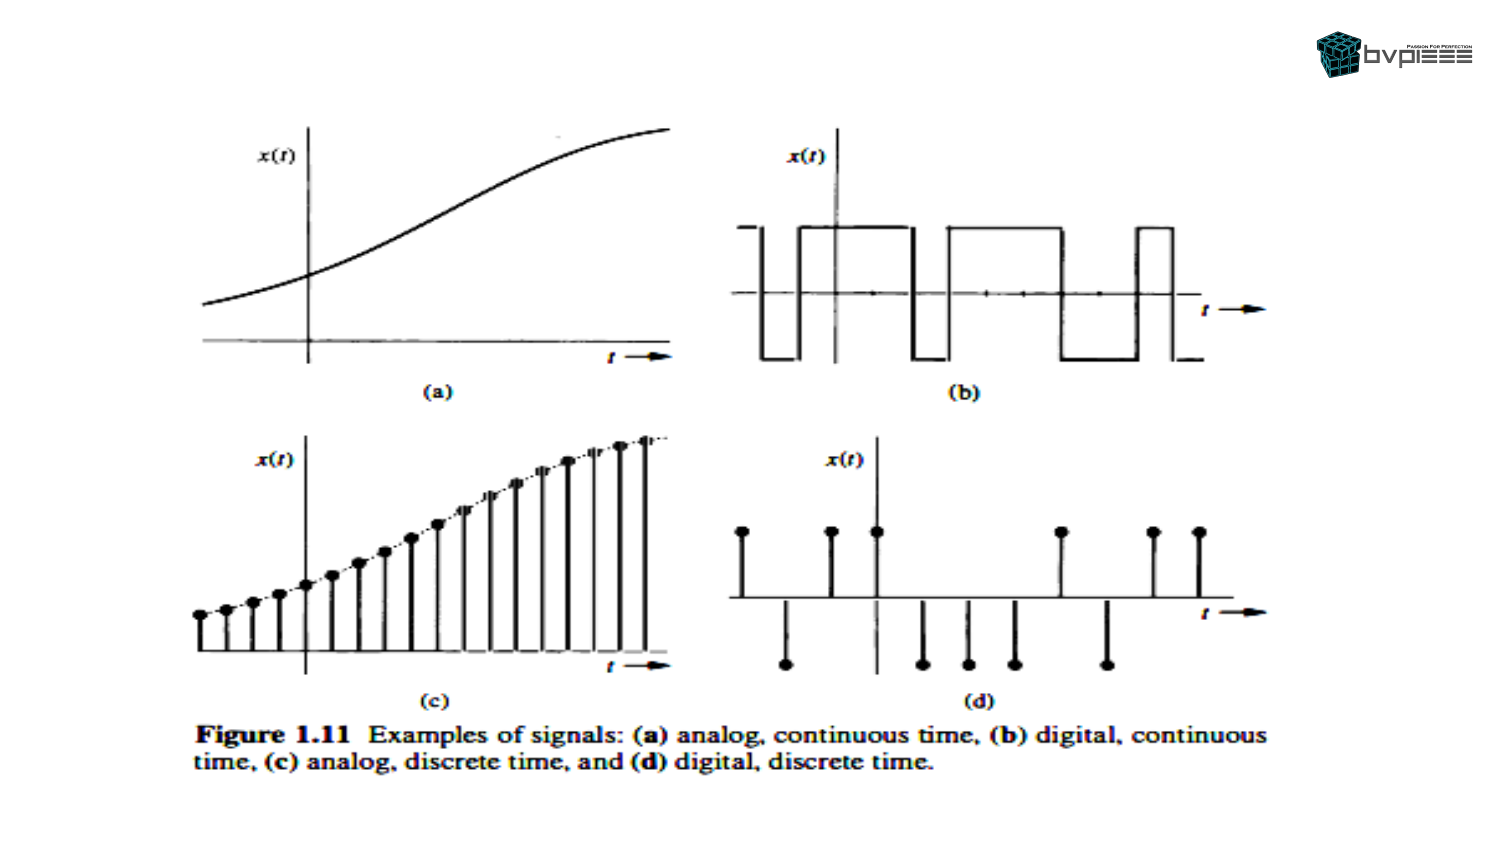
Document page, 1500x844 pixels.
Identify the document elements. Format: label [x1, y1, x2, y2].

picture [99, 90, 1401, 802]
picture [1311, 19, 1482, 85]
